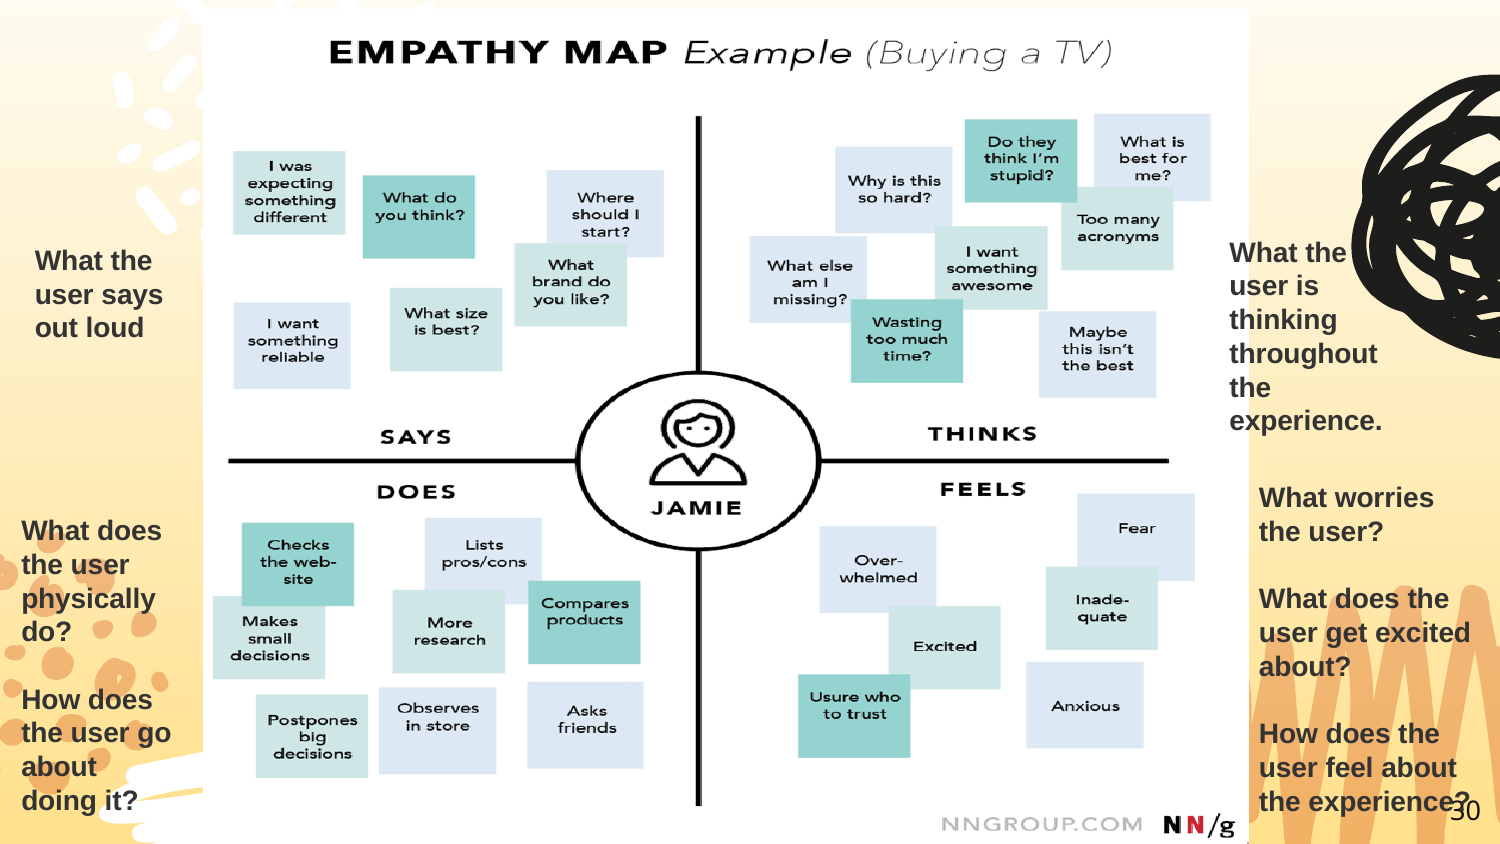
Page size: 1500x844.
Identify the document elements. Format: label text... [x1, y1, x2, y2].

text_box What does the user physically do? How does the user go about doing it? [6, 497, 191, 831]
text_box What worries the user? What does the user get excited about? How does the user feel about the experience? [1253, 464, 1493, 832]
picture [203, 9, 1249, 844]
text_box What the user is thinking throughout the experience. [1253, 219, 1424, 452]
text_box What the user says out loud [19, 227, 198, 359]
slide_number 30 [1391, 832, 1482, 844]
